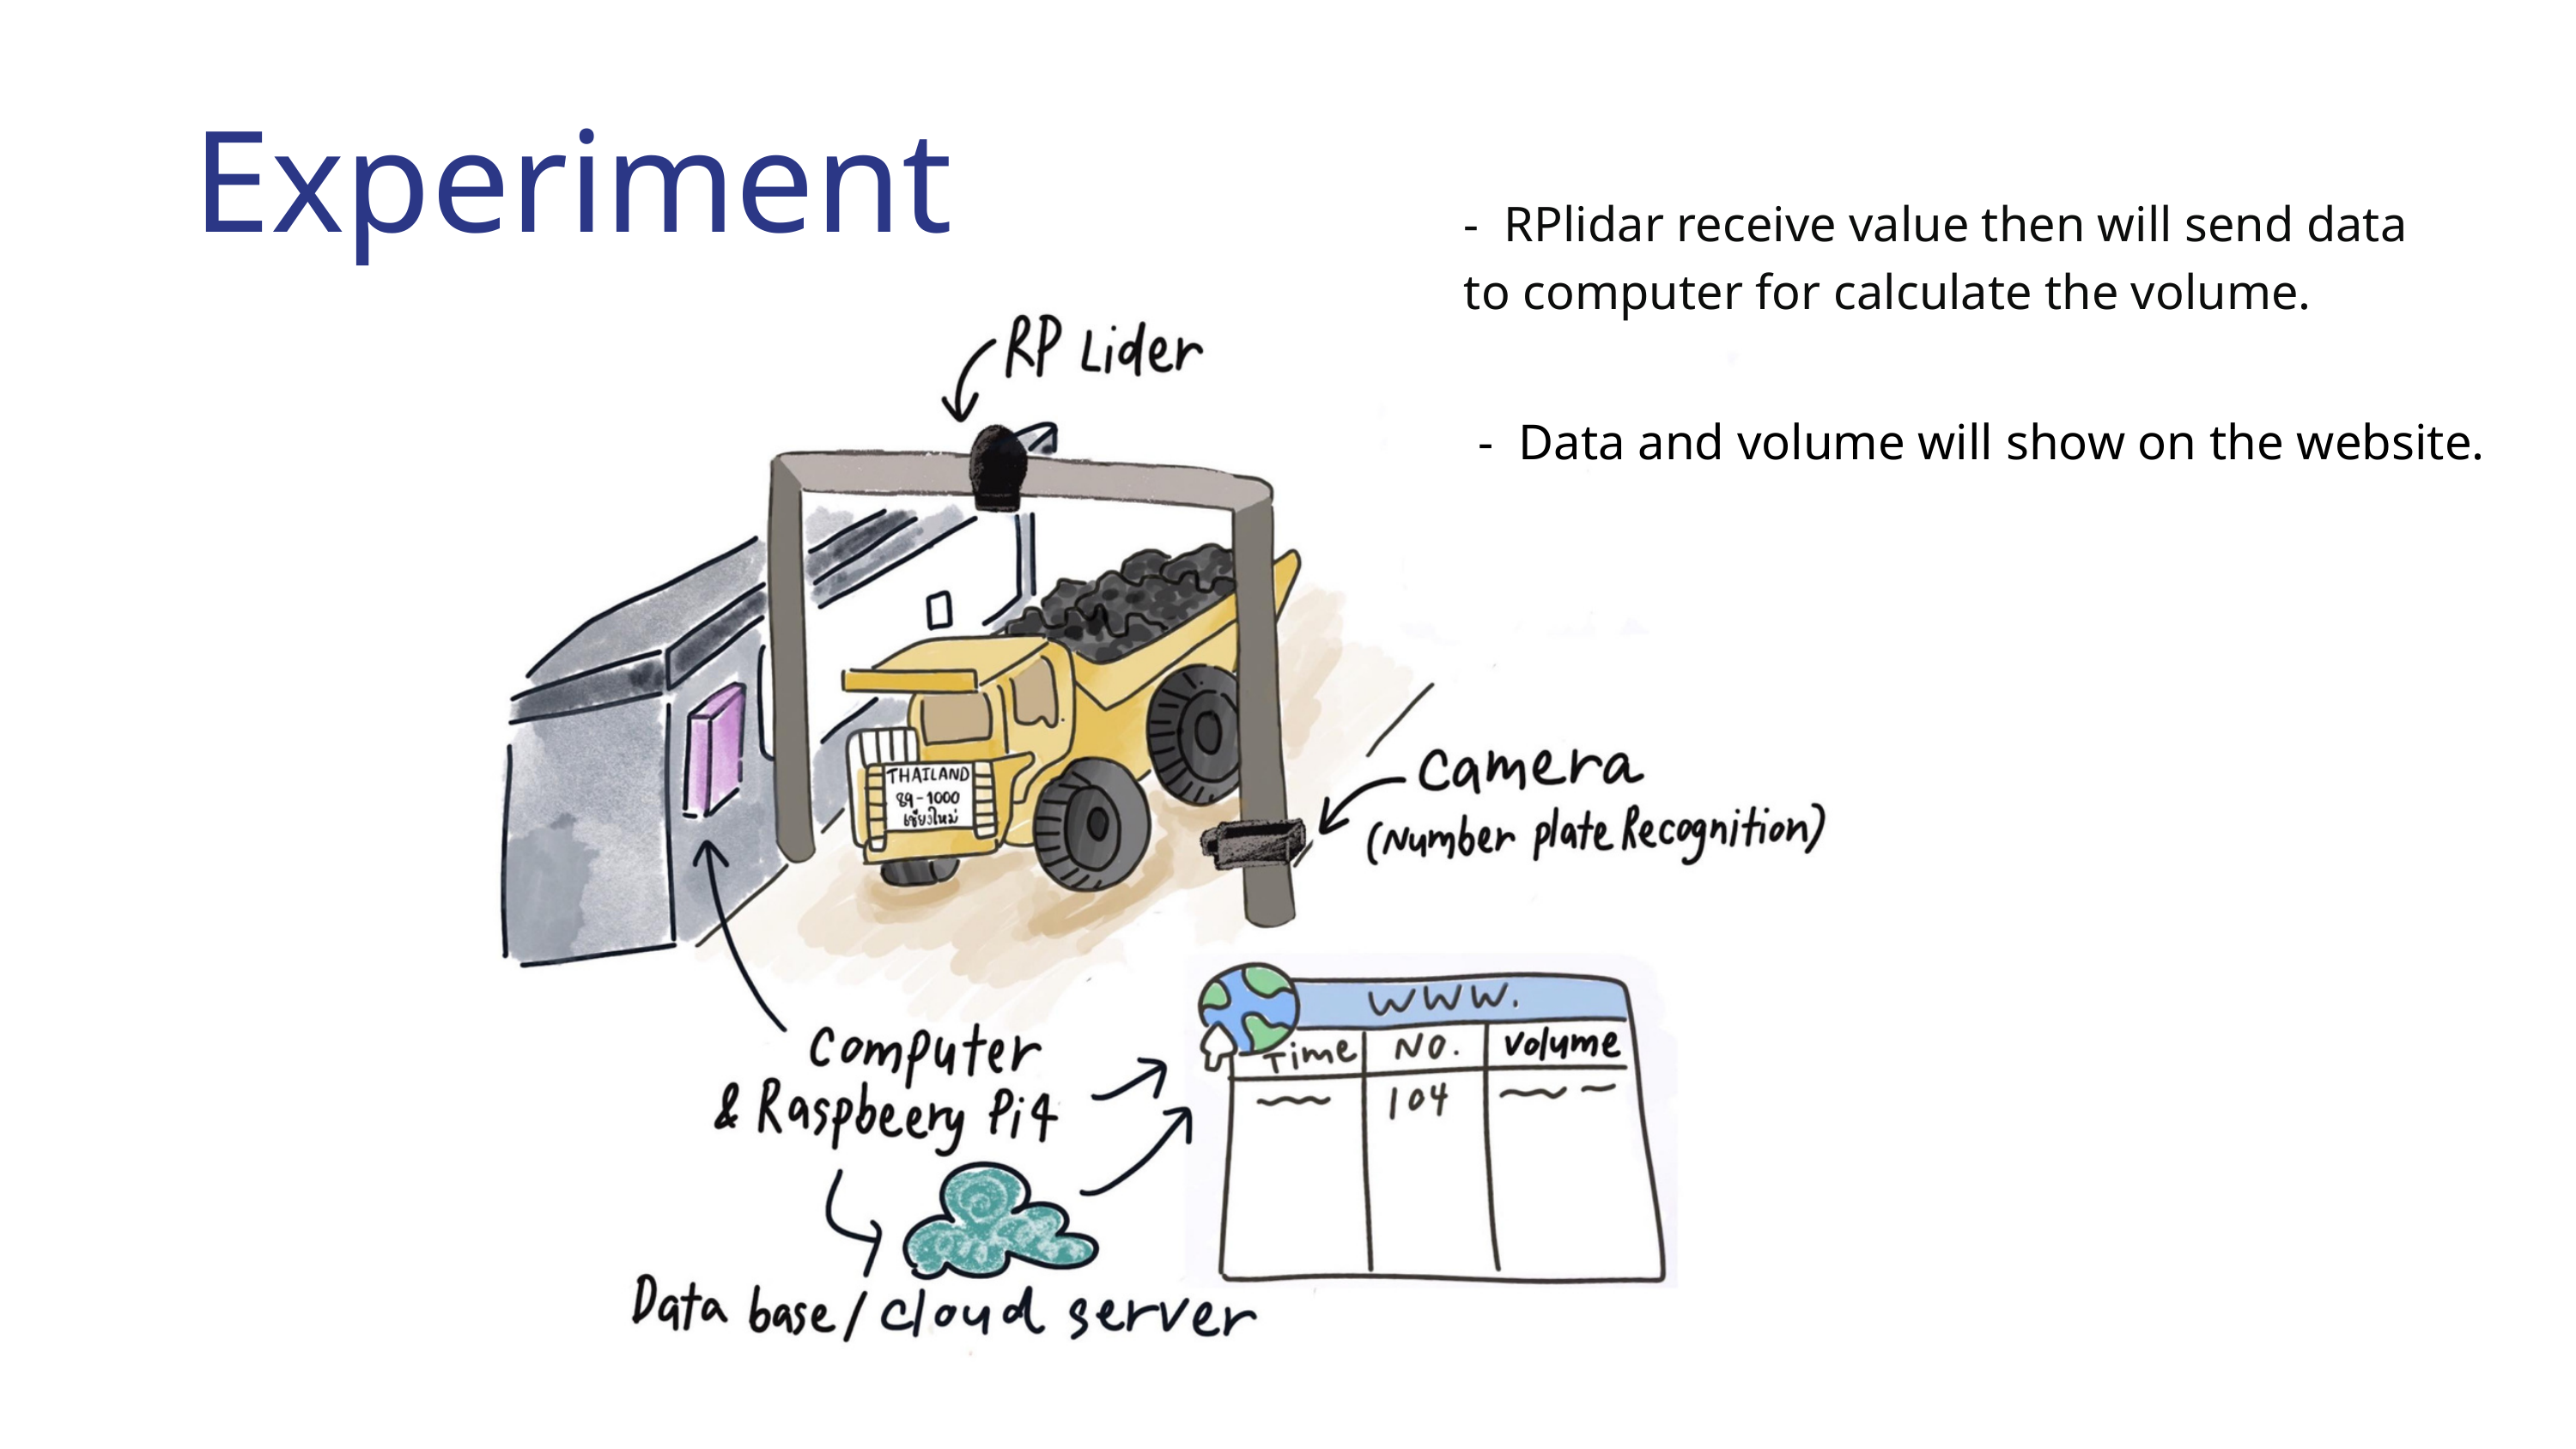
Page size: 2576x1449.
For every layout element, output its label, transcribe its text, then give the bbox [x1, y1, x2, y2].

text_box - RPlidar receive value then will send data to computer for calculate the volume. [1463, 184, 2576, 319]
text_box - Data and volume will show on the website. [1941, 402, 2500, 537]
picture [282, 252, 1938, 1422]
text_box Experiment [78, 64, 1067, 261]
